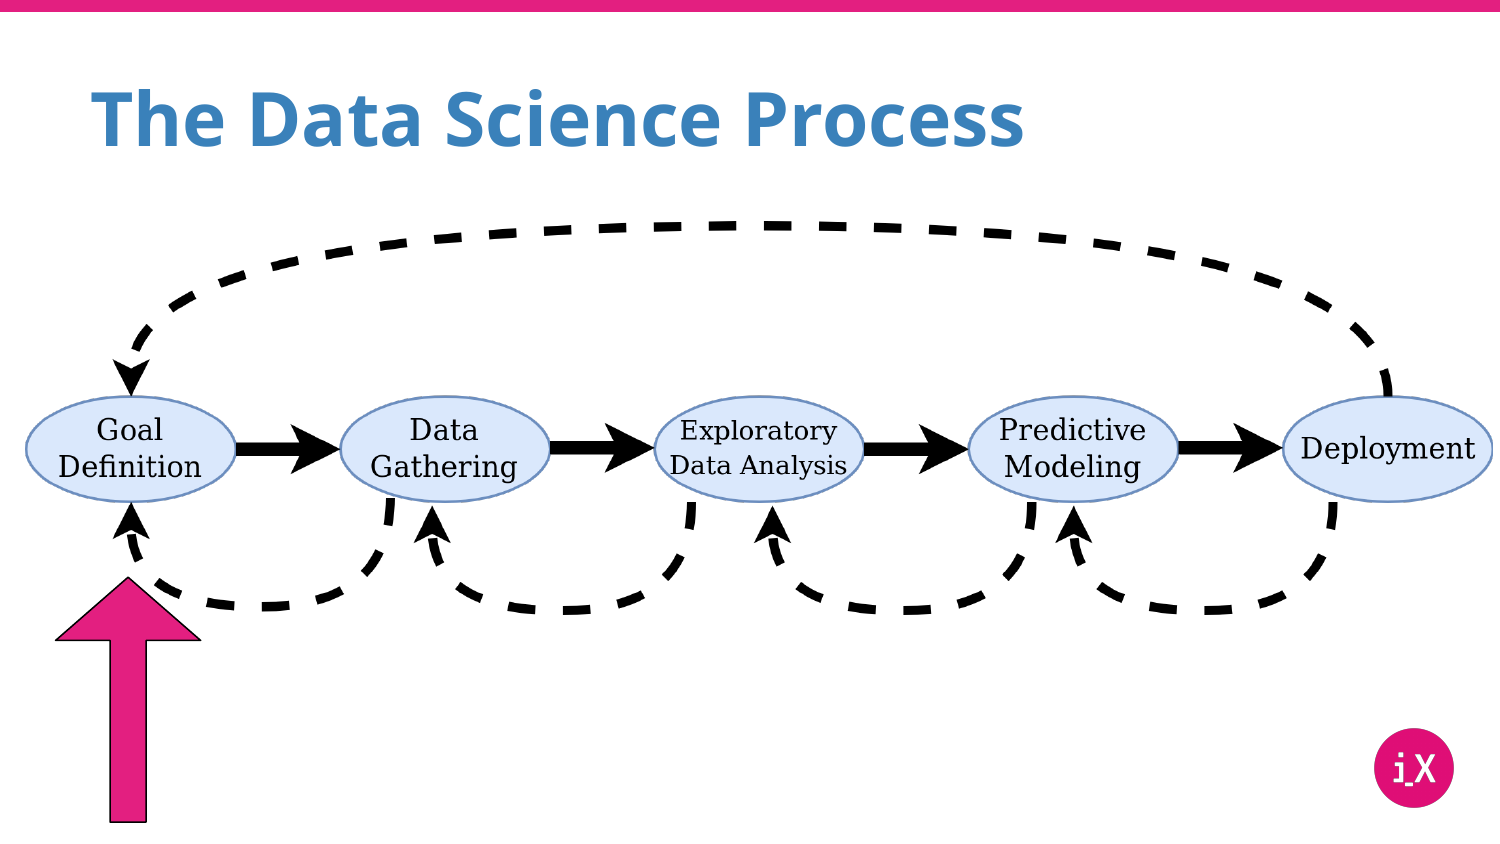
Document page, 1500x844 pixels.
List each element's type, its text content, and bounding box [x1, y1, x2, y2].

picture [1374, 728, 1454, 808]
picture [24, 221, 1493, 615]
title The Data Science Process [75, 56, 1425, 197]
text_box [55, 624, 201, 823]
